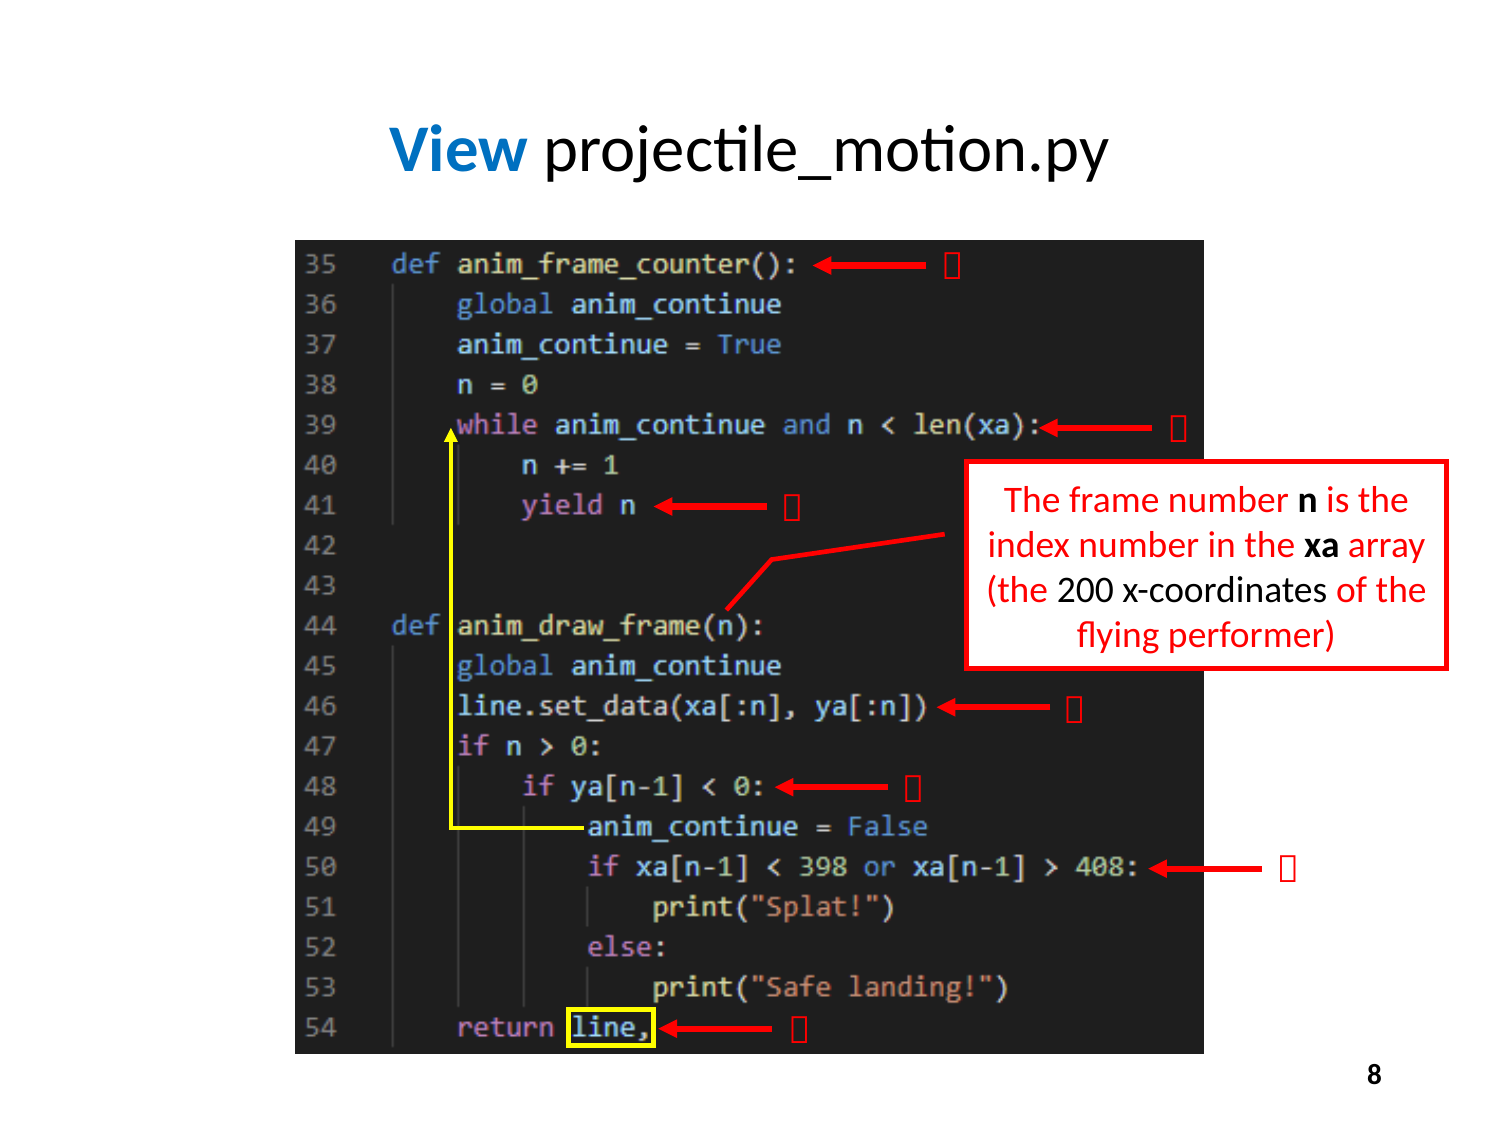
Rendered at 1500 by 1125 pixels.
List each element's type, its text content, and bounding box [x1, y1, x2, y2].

picture [295, 240, 1204, 1054]
text_box The frame number n is the index number in the xa array (the 200 x-coordinates of the flying performer) [1204, 460, 1447, 669]
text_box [653, 476, 829, 537]
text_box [450, 427, 585, 828]
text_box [1038, 397, 1216, 459]
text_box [658, 998, 837, 1059]
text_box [774, 757, 950, 818]
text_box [936, 678, 1112, 740]
slide_number 8 [1059, 1042, 1397, 1103]
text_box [812, 235, 990, 296]
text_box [1148, 837, 1325, 899]
title View projectile_motion.py [103, 59, 1397, 241]
